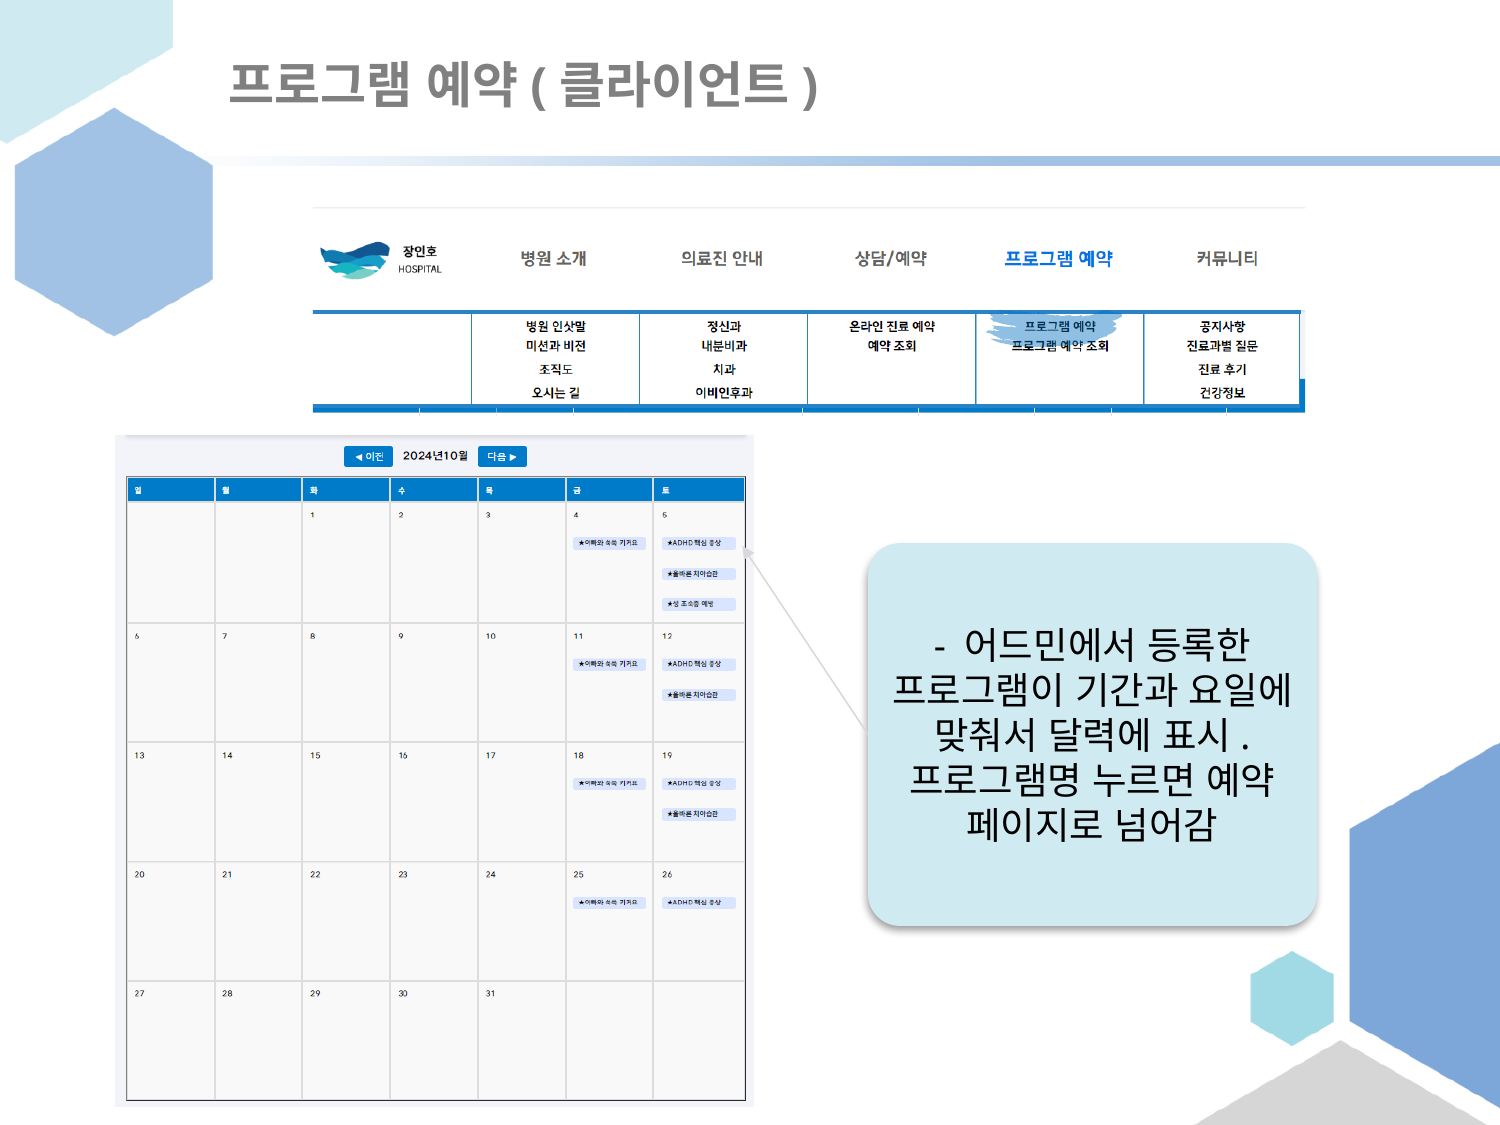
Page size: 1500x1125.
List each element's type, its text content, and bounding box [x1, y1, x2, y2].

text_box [742, 545, 869, 735]
picture [0, 0, 1500, 1125]
text_box - 어드민에서 등록한 프로그램이 기간과 요일에 맞춰서 달력에 표시. 프로그램명 누르면 예약 페이지로 넘어감 [865, 541, 1320, 929]
title 프로그램 예약(클라이언트) [159, 18, 1424, 150]
